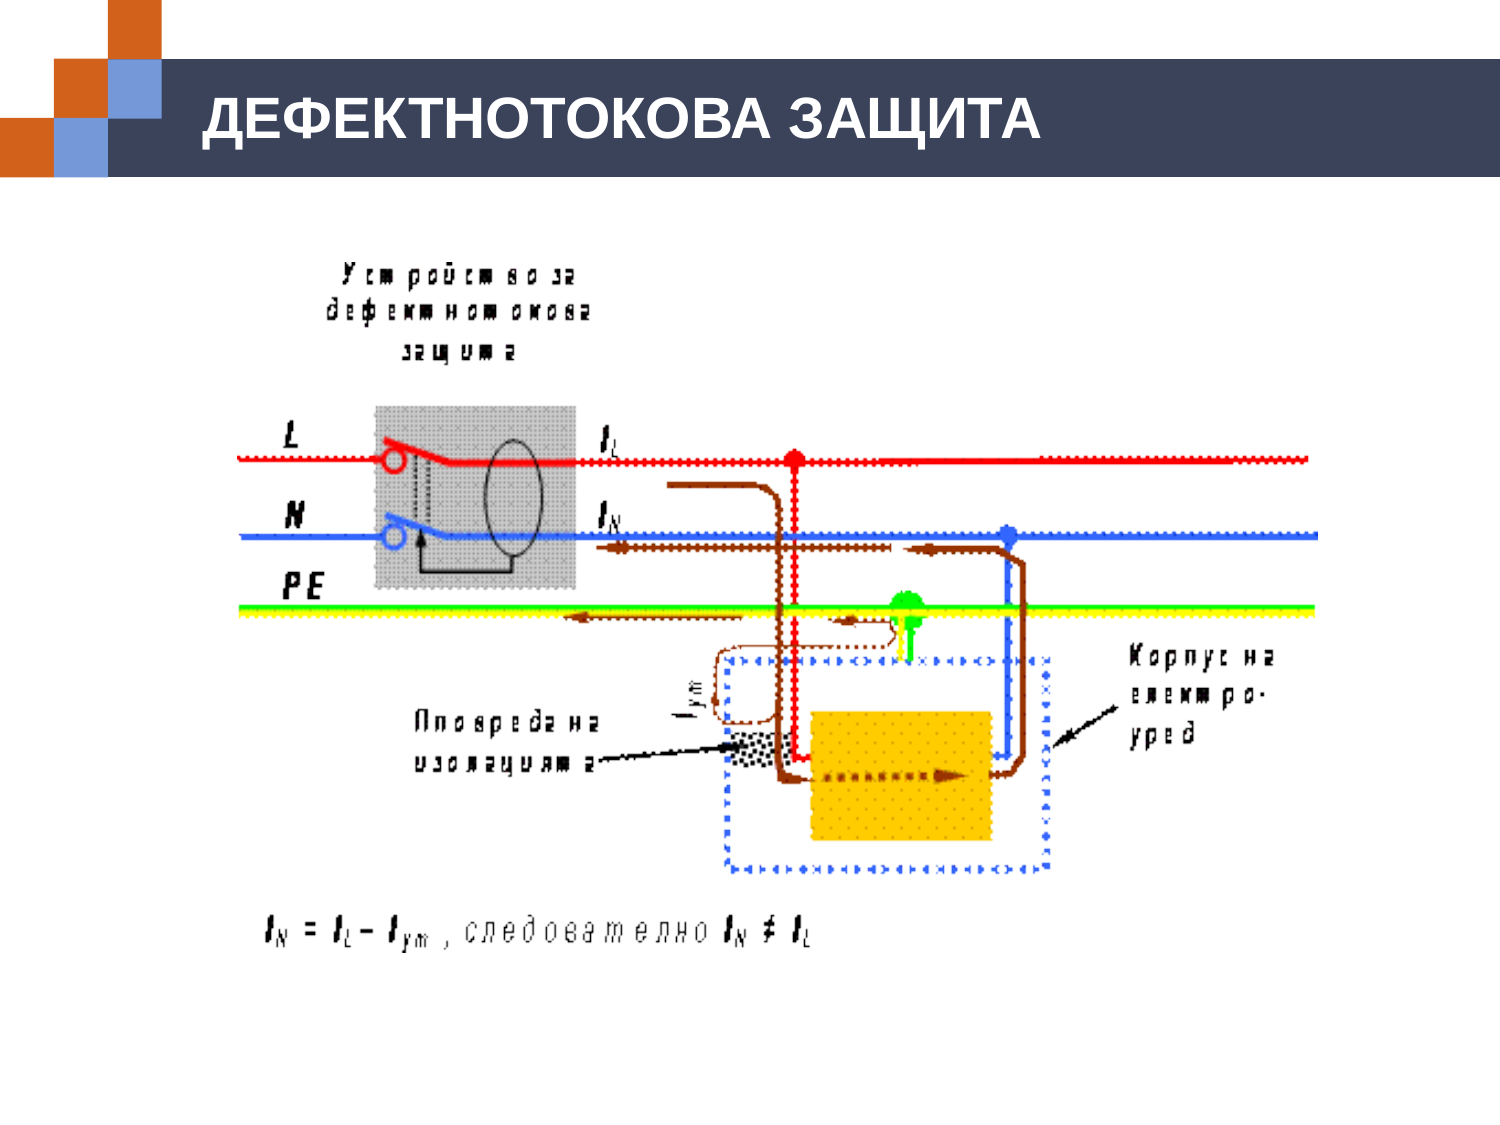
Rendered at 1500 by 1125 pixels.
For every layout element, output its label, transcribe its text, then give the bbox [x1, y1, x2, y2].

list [237, 262, 1318, 954]
title ДЕФЕКТНОТОКОВА ЗАЩИТА [187, 74, 1401, 156]
